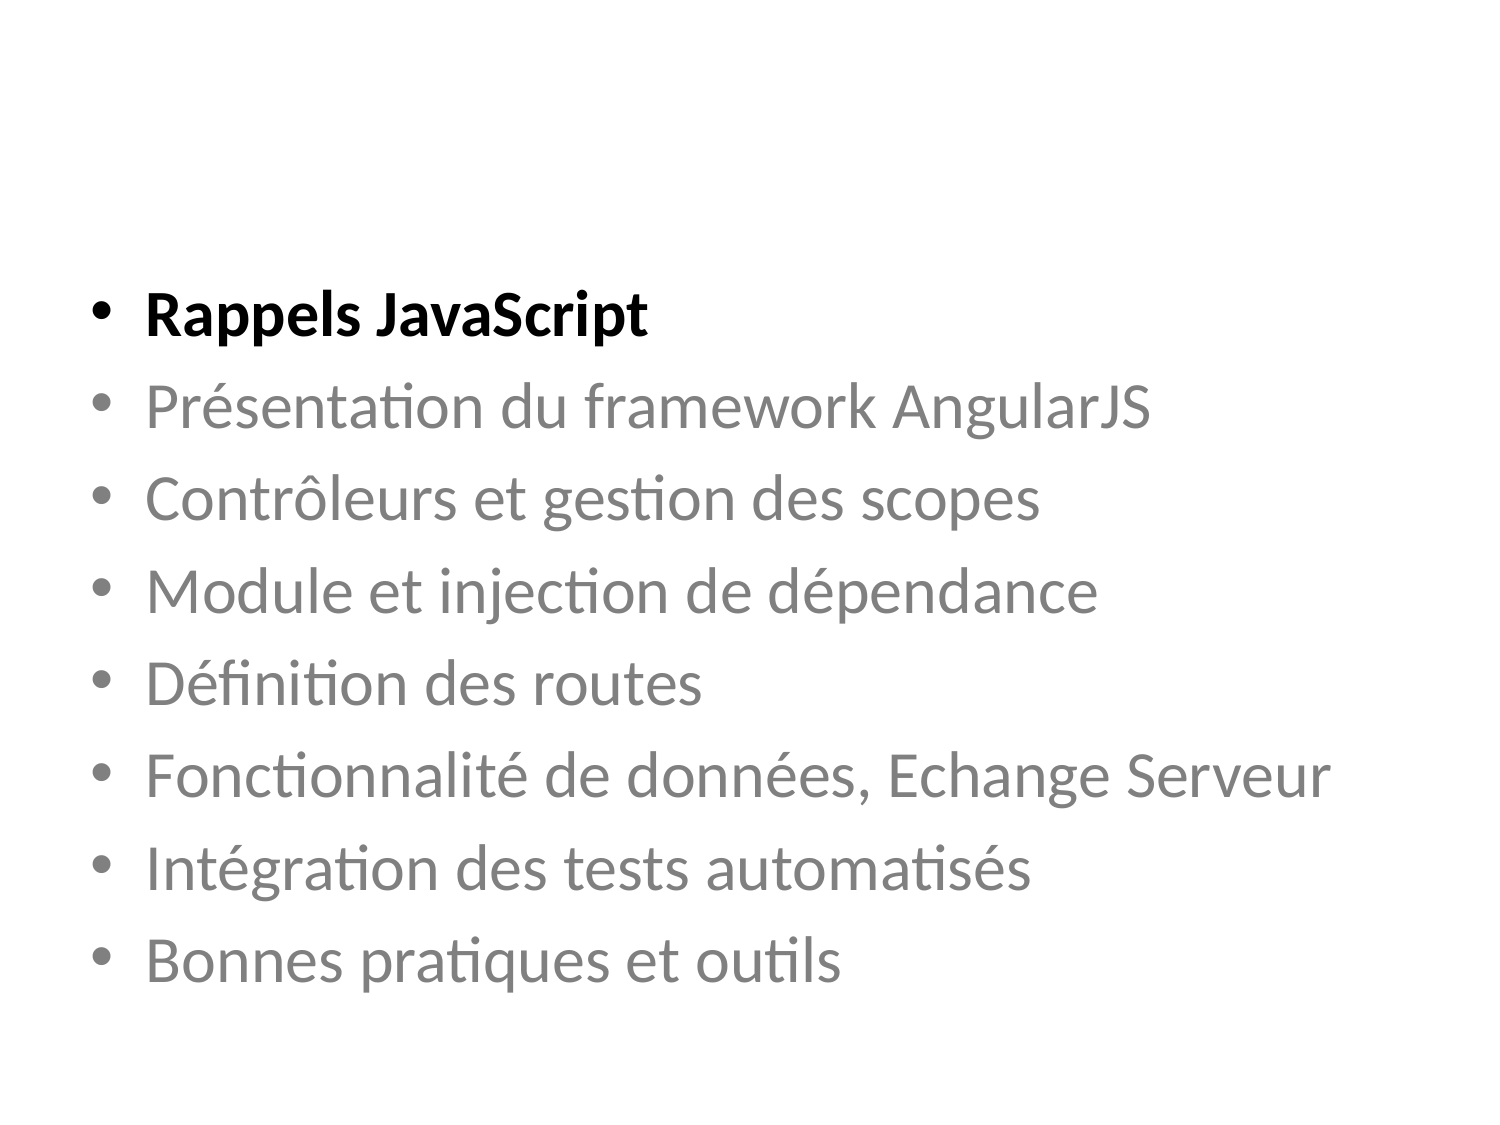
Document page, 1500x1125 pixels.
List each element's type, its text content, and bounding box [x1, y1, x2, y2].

list Rappels JavaScript Présentation du framework AngularJS Contrôleurs et gestion des scopes Module et injection de dépendance Définition des routes Fonctionnalité de données, Echange Serveur Intégration des tests automatisés Bonnes pratiques et outils [75, 262, 1425, 1005]
